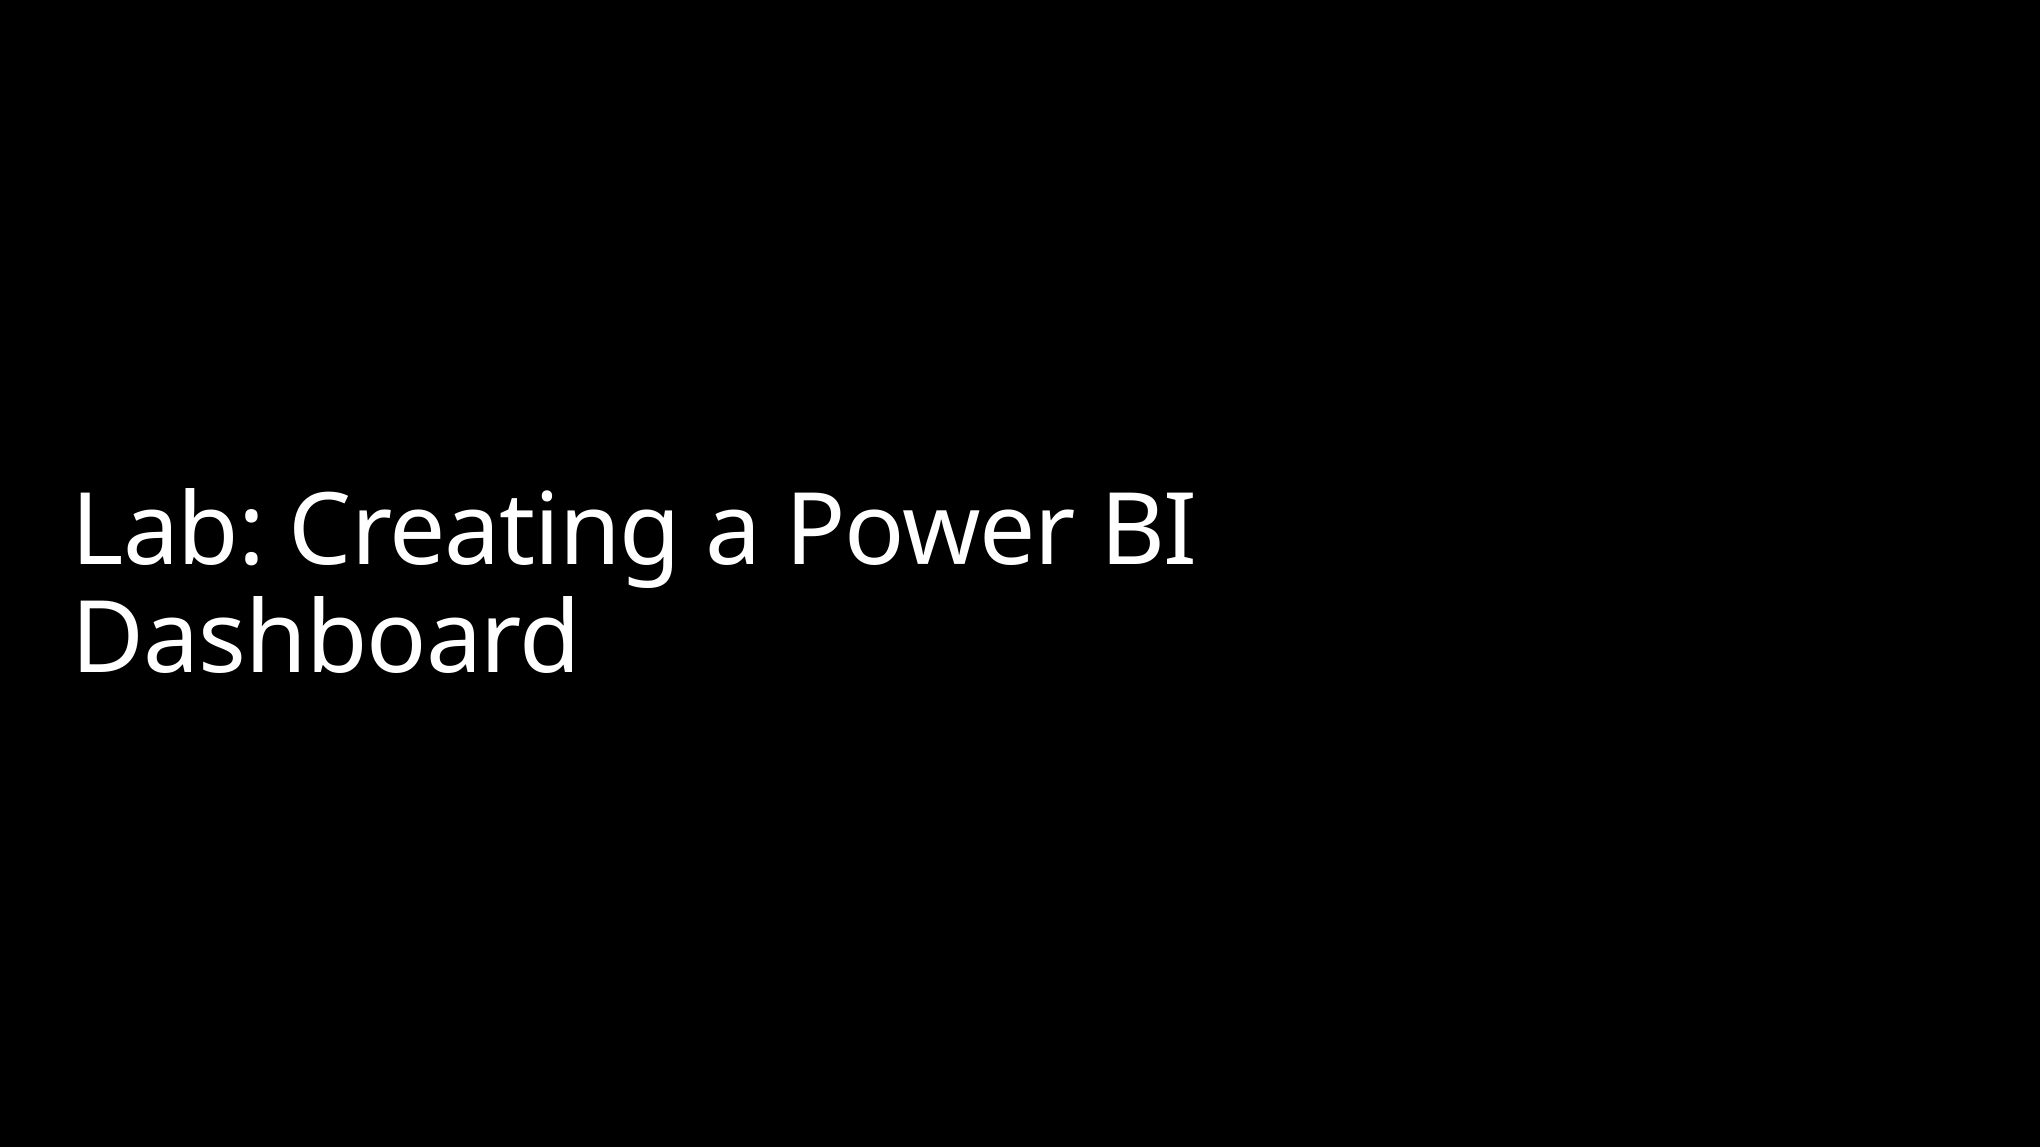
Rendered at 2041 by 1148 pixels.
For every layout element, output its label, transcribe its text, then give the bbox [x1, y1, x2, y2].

title Lab: Creating a Power BI Dashboard [71, 423, 1684, 724]
